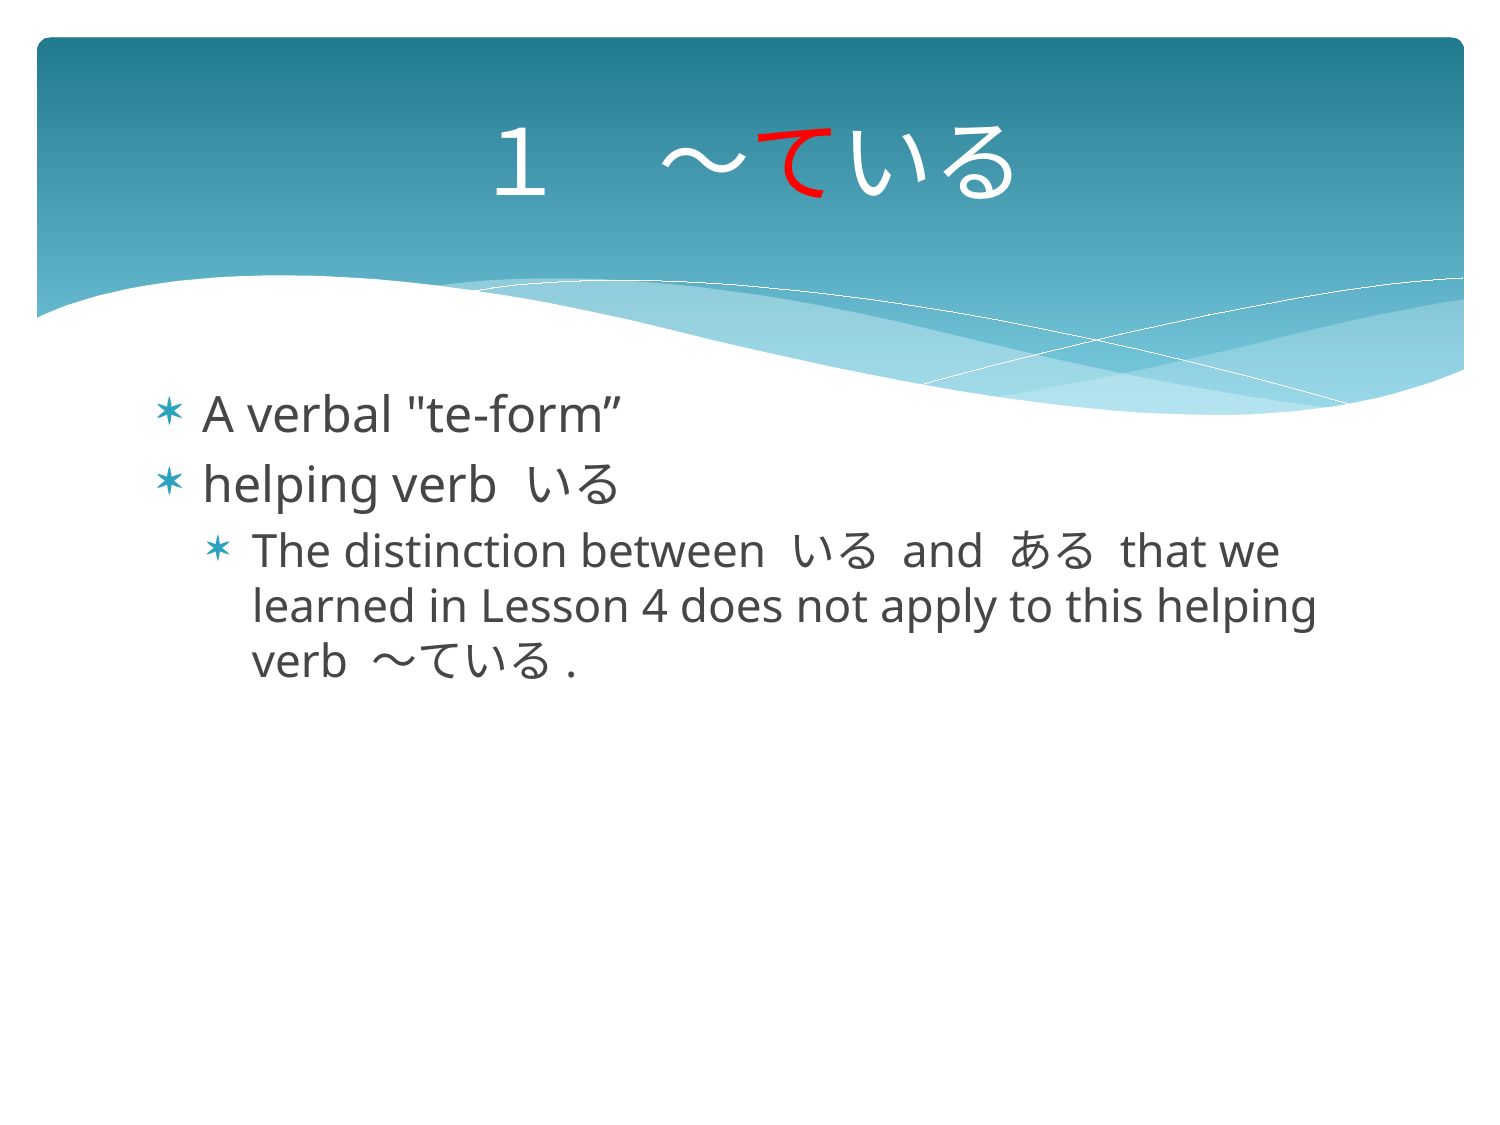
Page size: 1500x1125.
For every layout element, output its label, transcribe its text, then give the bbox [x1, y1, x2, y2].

list A verbal "te-form” helping verb いる The distinction between いる and ある that we learned in Lesson 4 does not apply to this helping verb ～ている. [142, 375, 1358, 941]
title １ ～ている [75, 55, 1425, 261]
